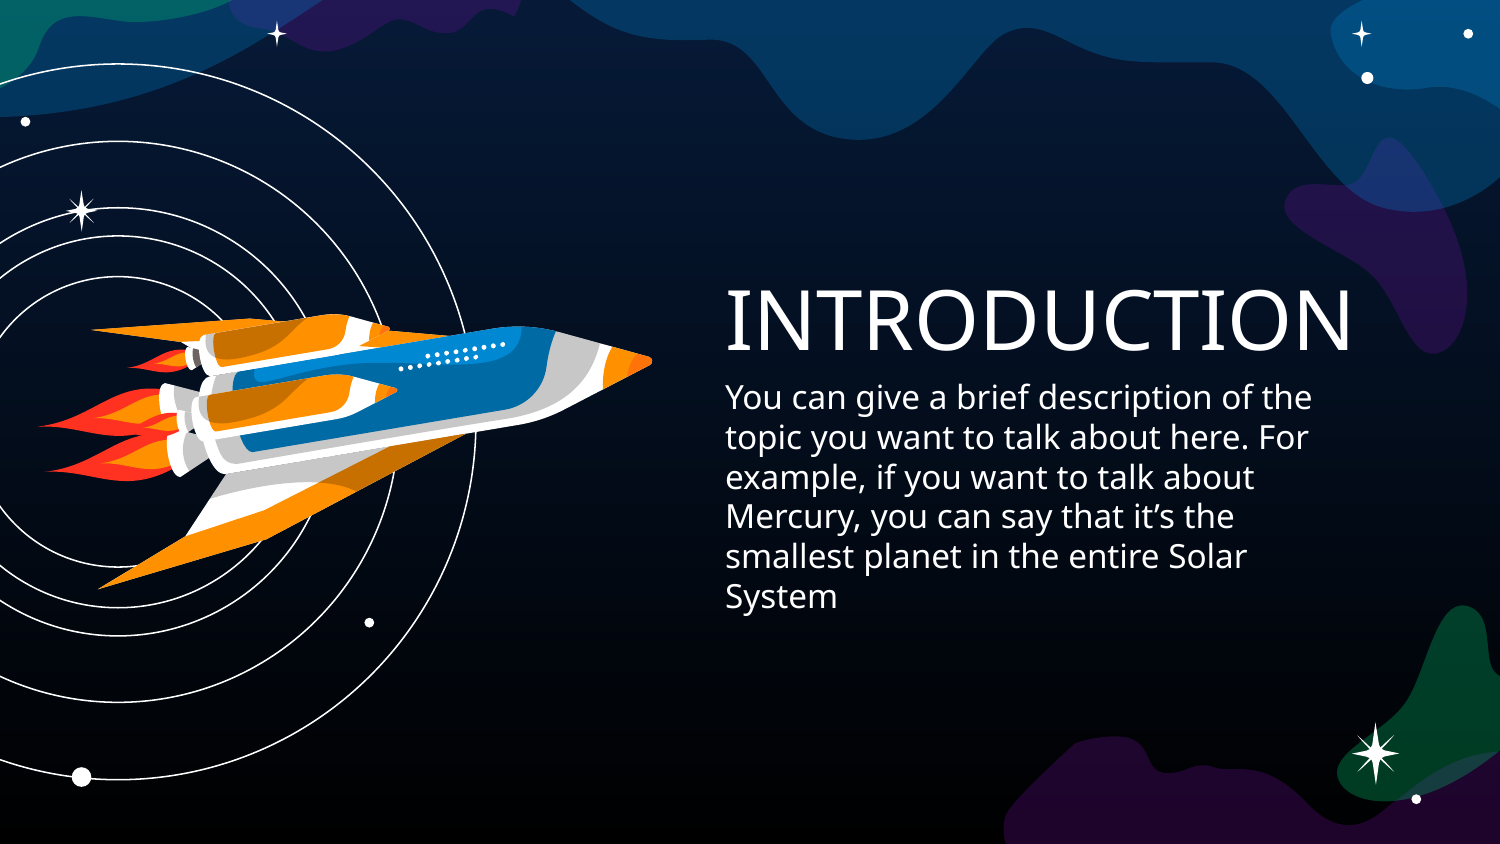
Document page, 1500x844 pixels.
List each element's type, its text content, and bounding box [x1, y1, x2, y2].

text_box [37, 313, 654, 590]
title INTRODUCTION [710, 248, 1380, 383]
subtitle You can give a brief description of the topic you want to talk about here. For example, if you want to talk about Mercury, you can say that it’s the smallest planet in the entire Solar System [710, 360, 1344, 595]
